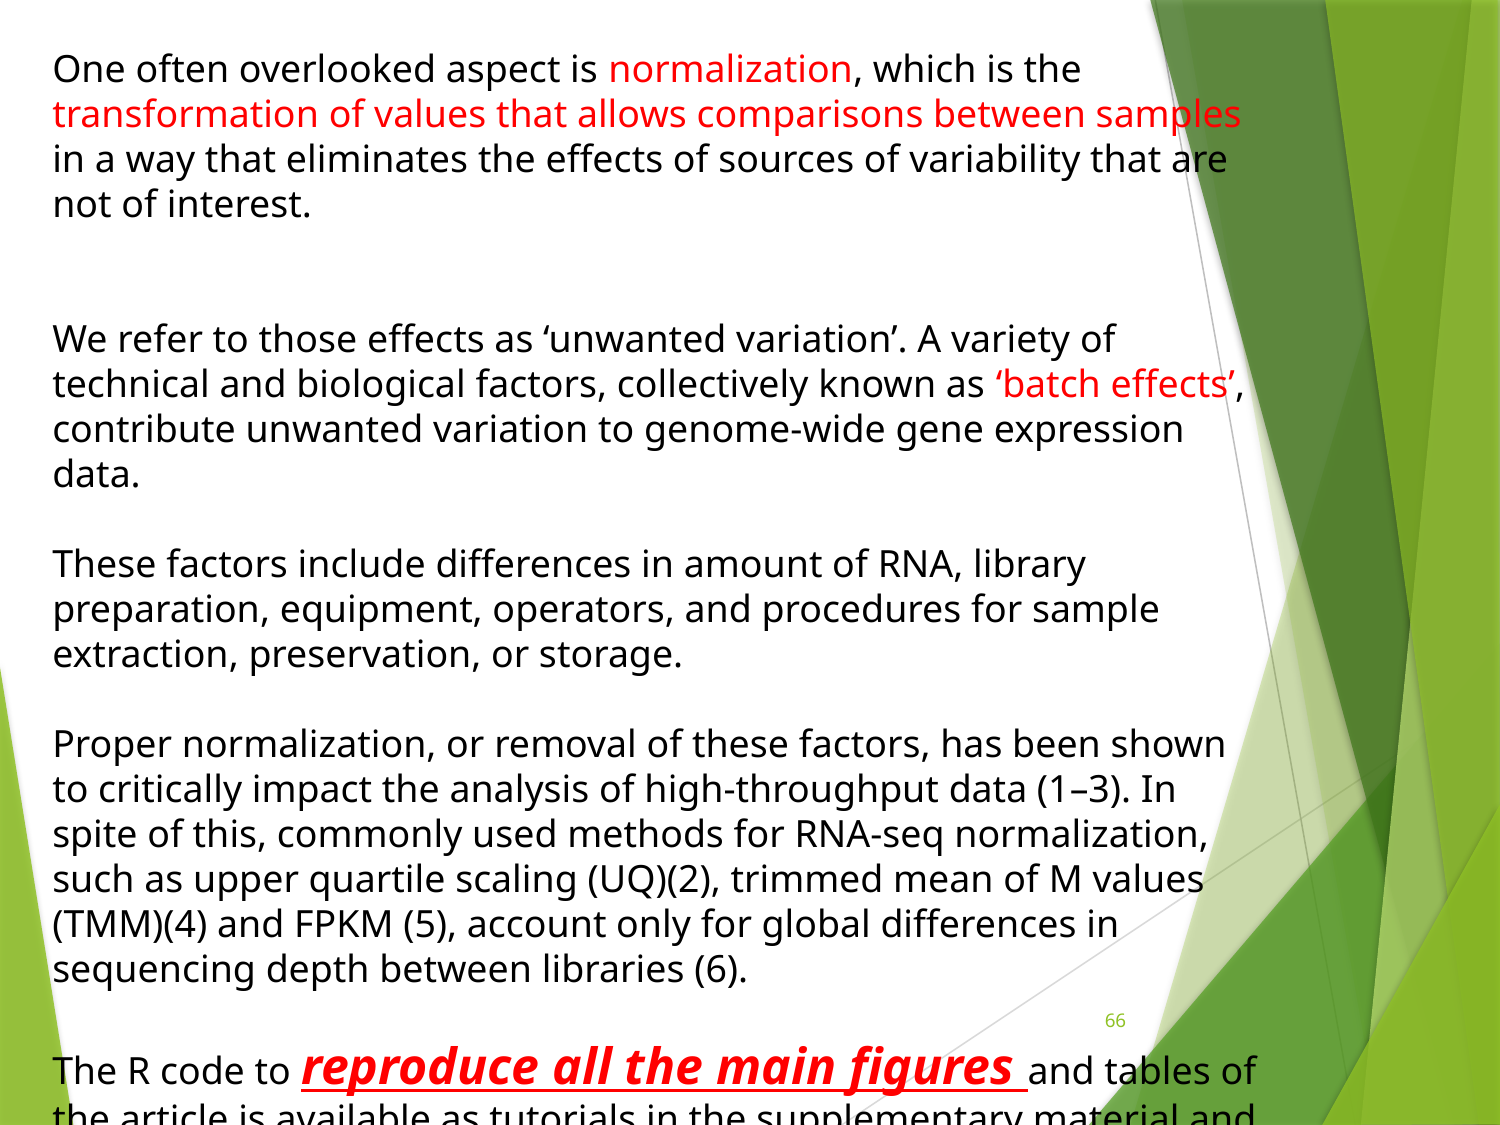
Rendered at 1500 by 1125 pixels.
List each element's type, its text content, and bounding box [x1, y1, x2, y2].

text_box One often overlooked aspect is normalization, which is the transformation of values that allows comparisons between samples in a way that eliminates the effects of sources of variability that are not of interest. We refer to those effects as ‘unwanted variation’. A variety of technical and biological factors, collectively known as ‘batch effects’, contribute unwanted variation to genome-wide gene expression data. These factors include differences in amount of RNA, library preparation, equipment, operators, and procedures for sample extraction, preservation, or storage. Proper normalization, or removal of these factors, has been shown to critically impact the analysis of high-throughput data (1–3). In spite of this, commonly used methods for RNA-seq normalization, such as upper quartile scaling (UQ)(2), trimmed mean of M values (TMM)(4) and FPKM (5), account only for global differences in sequencing depth between libraries (6). The R code to reproduce all the main figures and tables of the article is available as tutorials in the supplementary material and downloadable form GitHub (github.com/drisso/peixoto2015_tutorial). [37, 37, 1288, 1125]
